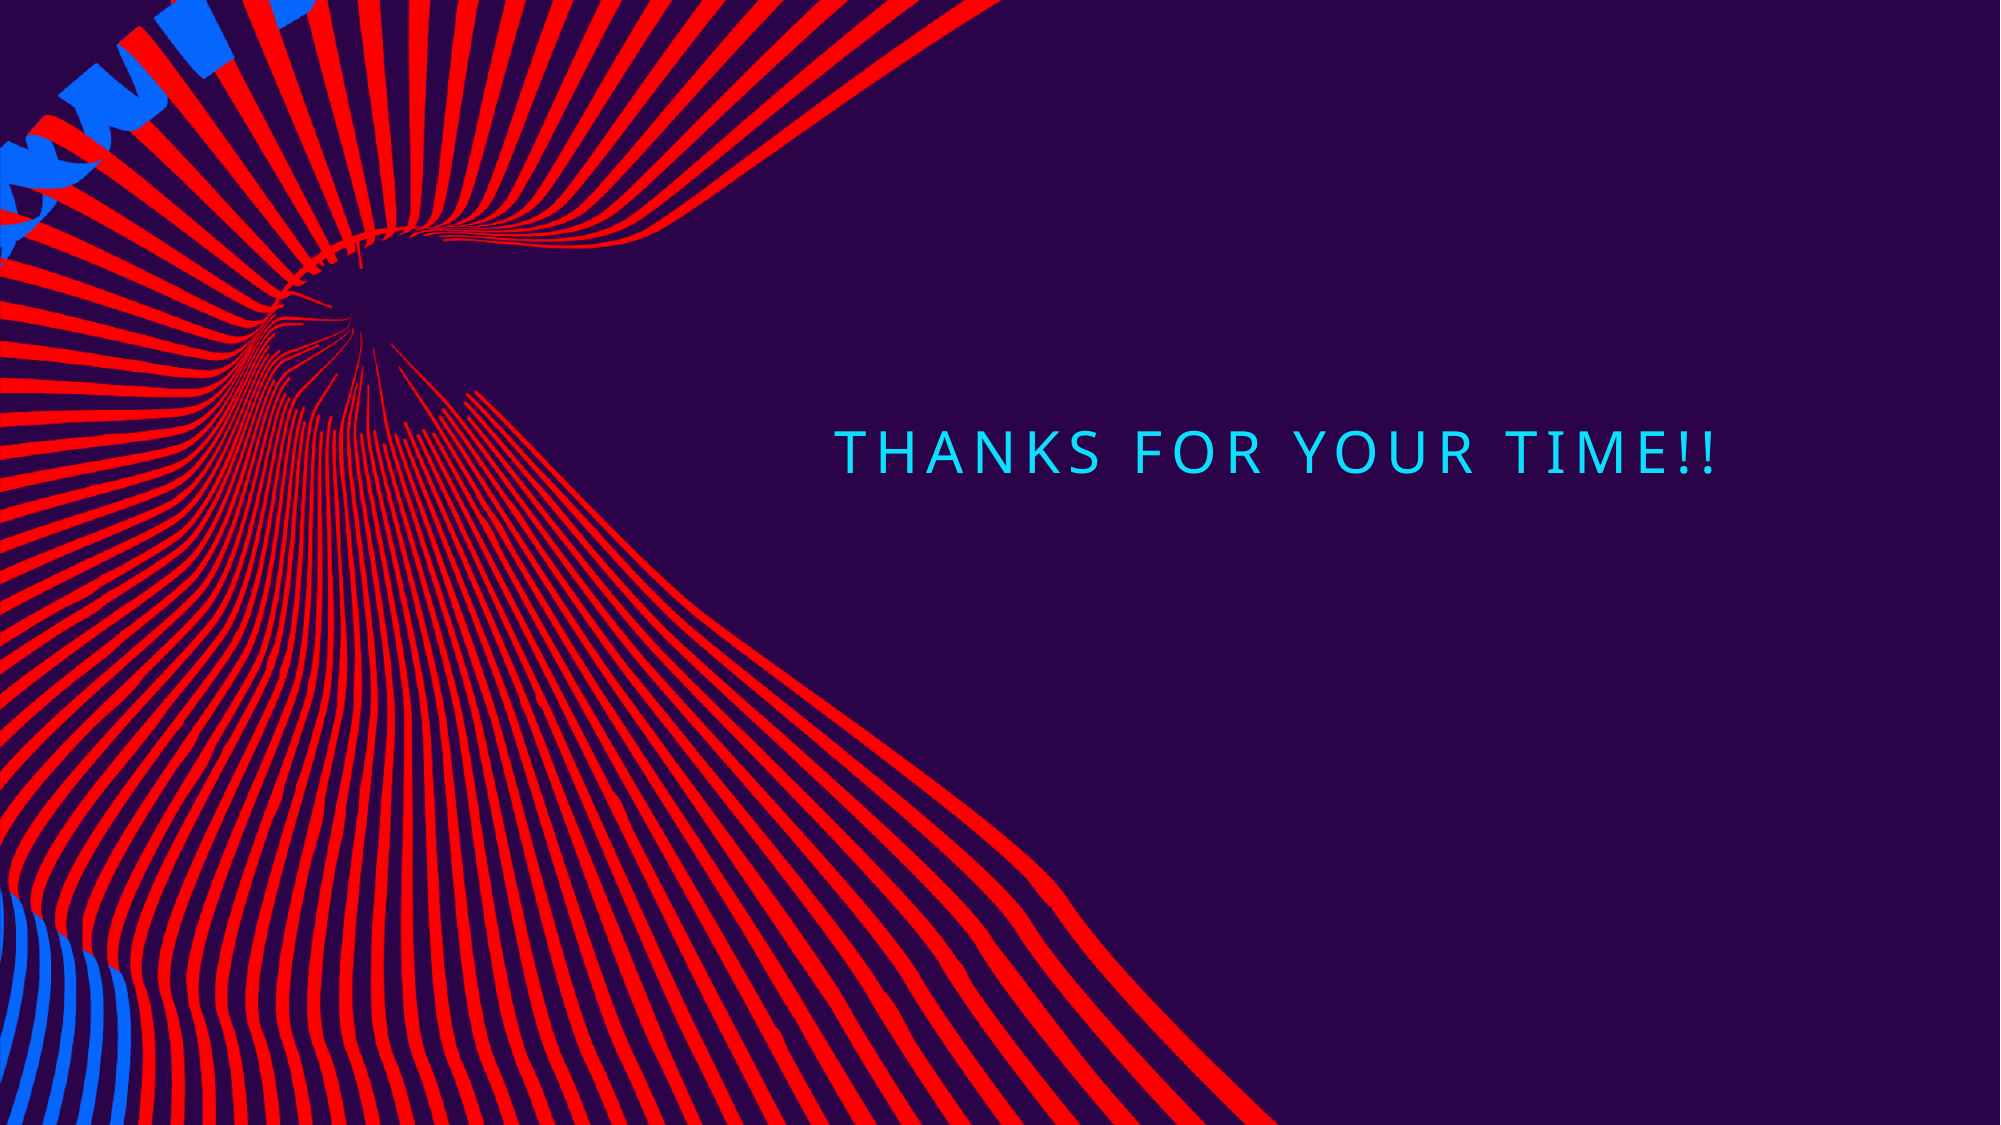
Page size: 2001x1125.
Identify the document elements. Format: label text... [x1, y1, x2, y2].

title Thanks For your time!! [819, 415, 1750, 497]
picture [0, 0, 2000, 1125]
